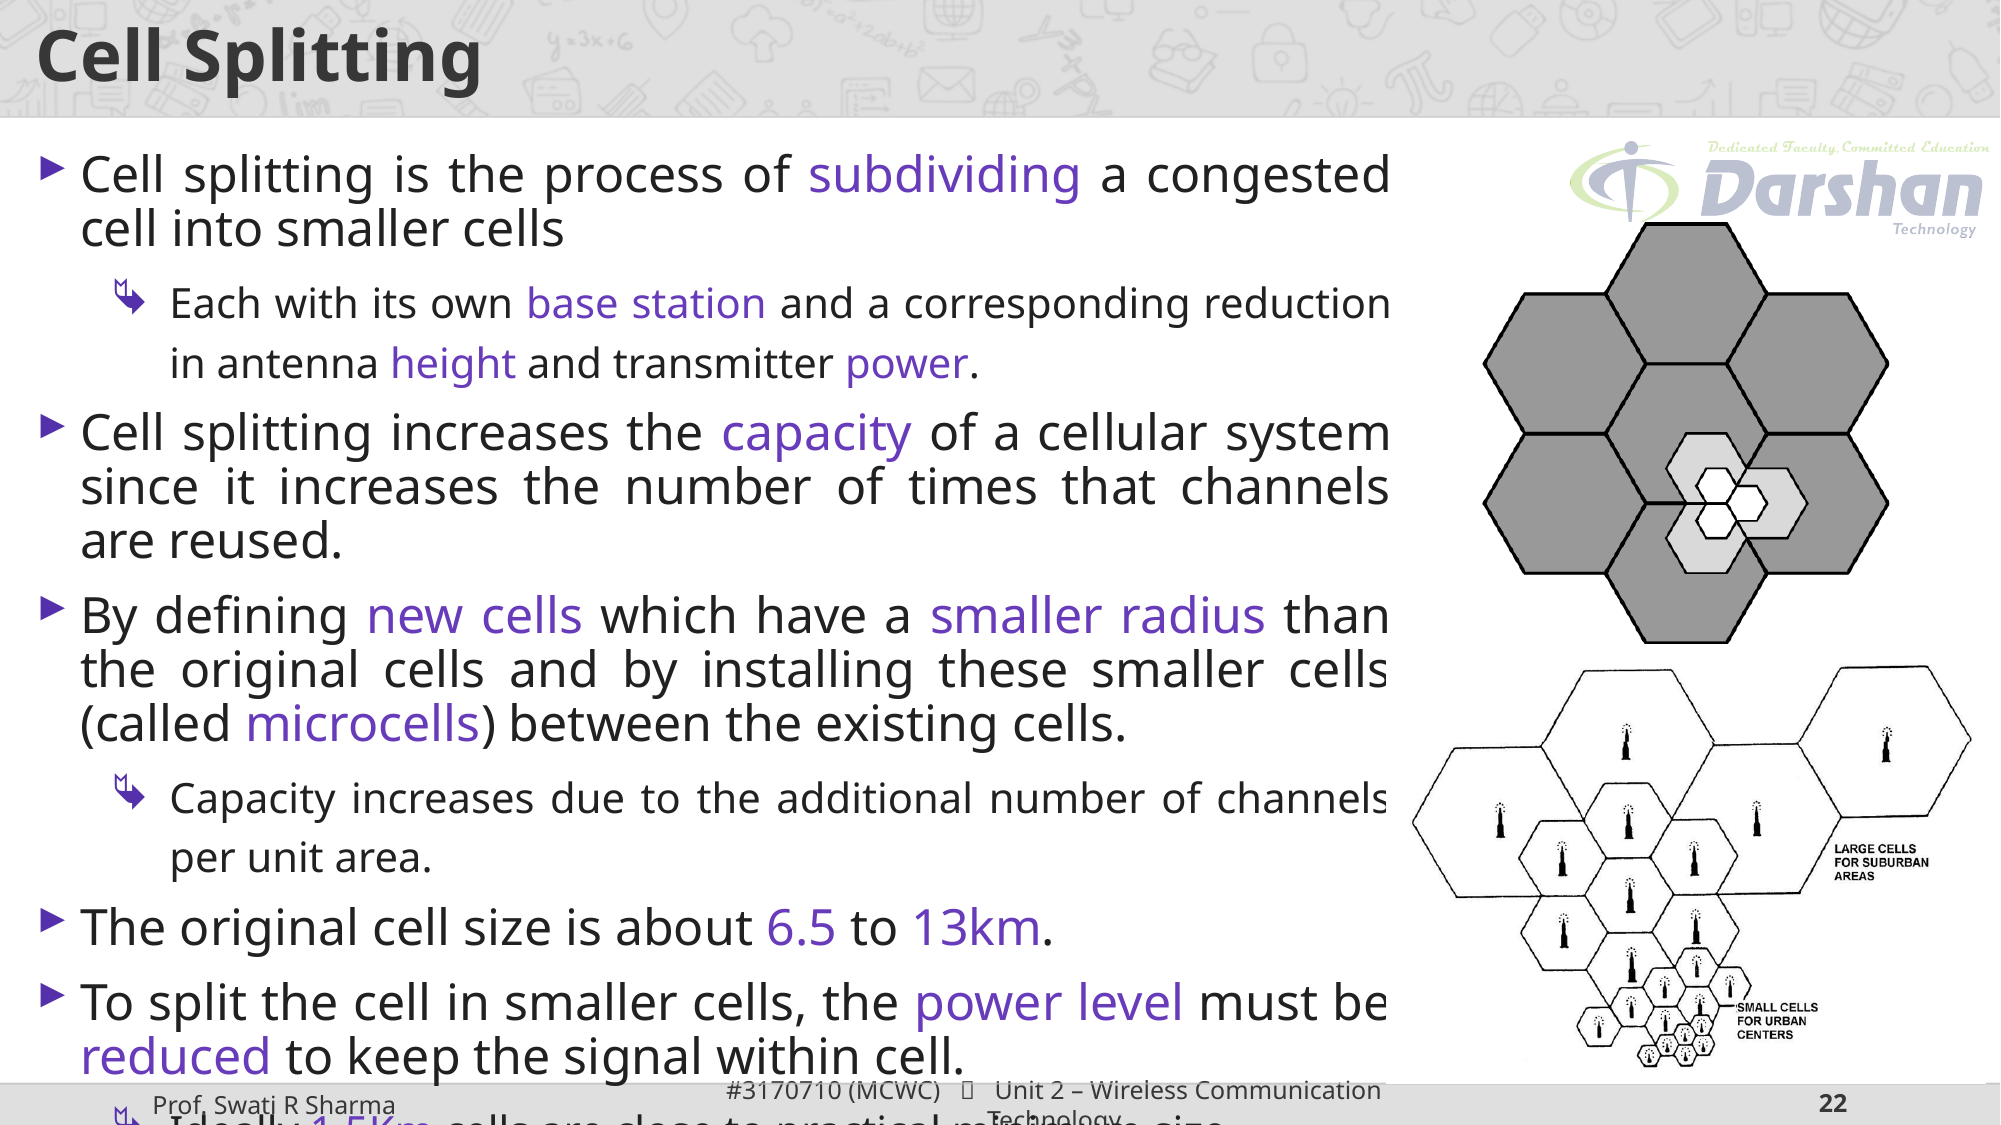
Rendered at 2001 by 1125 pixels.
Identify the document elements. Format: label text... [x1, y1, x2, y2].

title Cell Splitting [0, 0, 2000, 117]
picture [1386, 222, 1986, 1084]
list Cell splitting is the process of subdividing a congested cell into smaller cells Each with its own base station and a corresponding reduction in antenna height and transmitter power. Cell splitting increases the capacity of a cellular system since it increases the number of times that channels are reused. By defining new cells which have a smaller radius than the original cells and by installing these smaller cells (called microcells) between the existing cells. Capacity increases due to the additional number of channels per unit area. The original cell size is about 6.5 to 13km. To split the cell in smaller cells, the power level must be reduced to keep the signal within cell. Ideally 1.5Km cells are close to practical minimum size. [21, 141, 1407, 1059]
